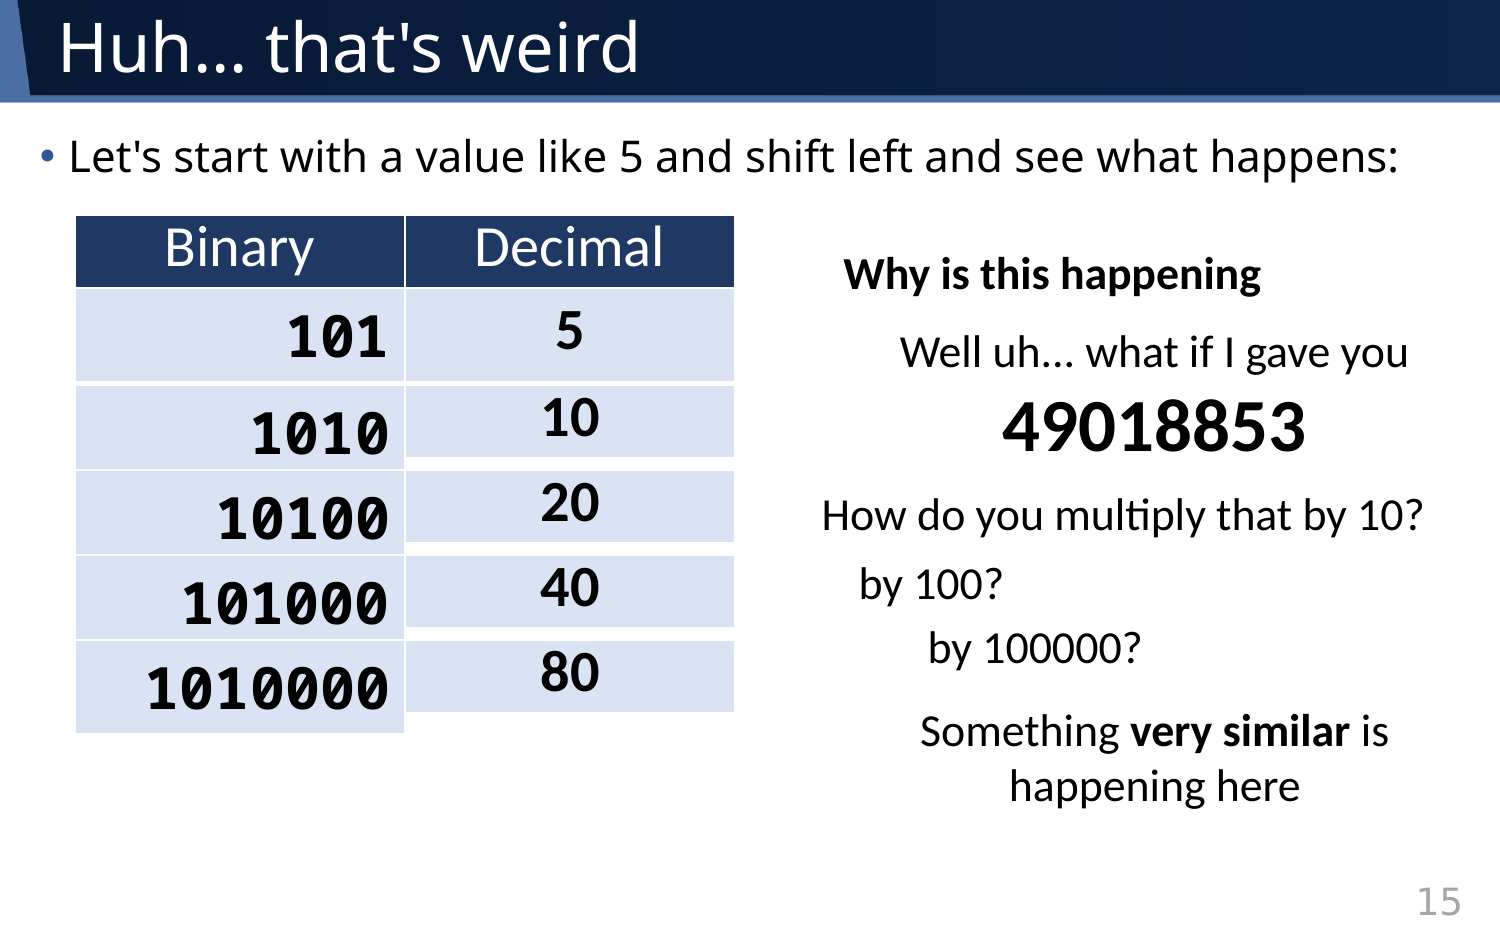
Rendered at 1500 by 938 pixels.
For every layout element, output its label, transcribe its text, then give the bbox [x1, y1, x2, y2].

table_header 101000 [76, 556, 404, 639]
list Let's start with a value like 5 and shift left and see what happens: [24, 127, 1500, 215]
text_box by 100000? [912, 610, 1159, 680]
table_cell 101 [76, 289, 404, 381]
text_box Well uh... what if I gave you 49018853 [885, 314, 1425, 474]
table_header 10 [406, 386, 734, 457]
text_box Why is this happening [828, 236, 1277, 306]
text_box Something very similar is happening here [860, 693, 1449, 819]
table_cell 5 [406, 289, 734, 381]
text_box How do you multiply that by 10? [806, 476, 1441, 547]
table_header 20 [406, 471, 734, 542]
table_header 1010000 [76, 641, 404, 733]
text_box by 100? [843, 546, 1020, 617]
table_header 1010 [76, 386, 404, 469]
table_header Binary [76, 216, 404, 287]
table_header 40 [406, 556, 734, 627]
table_header 10100 [76, 471, 404, 554]
picture [0, 0, 1500, 938]
table_header 80 [406, 641, 734, 712]
slide_number 15 [1376, 875, 1478, 926]
title Huh… that's weird [42, 3, 1500, 97]
table_header Decimal [406, 216, 734, 287]
